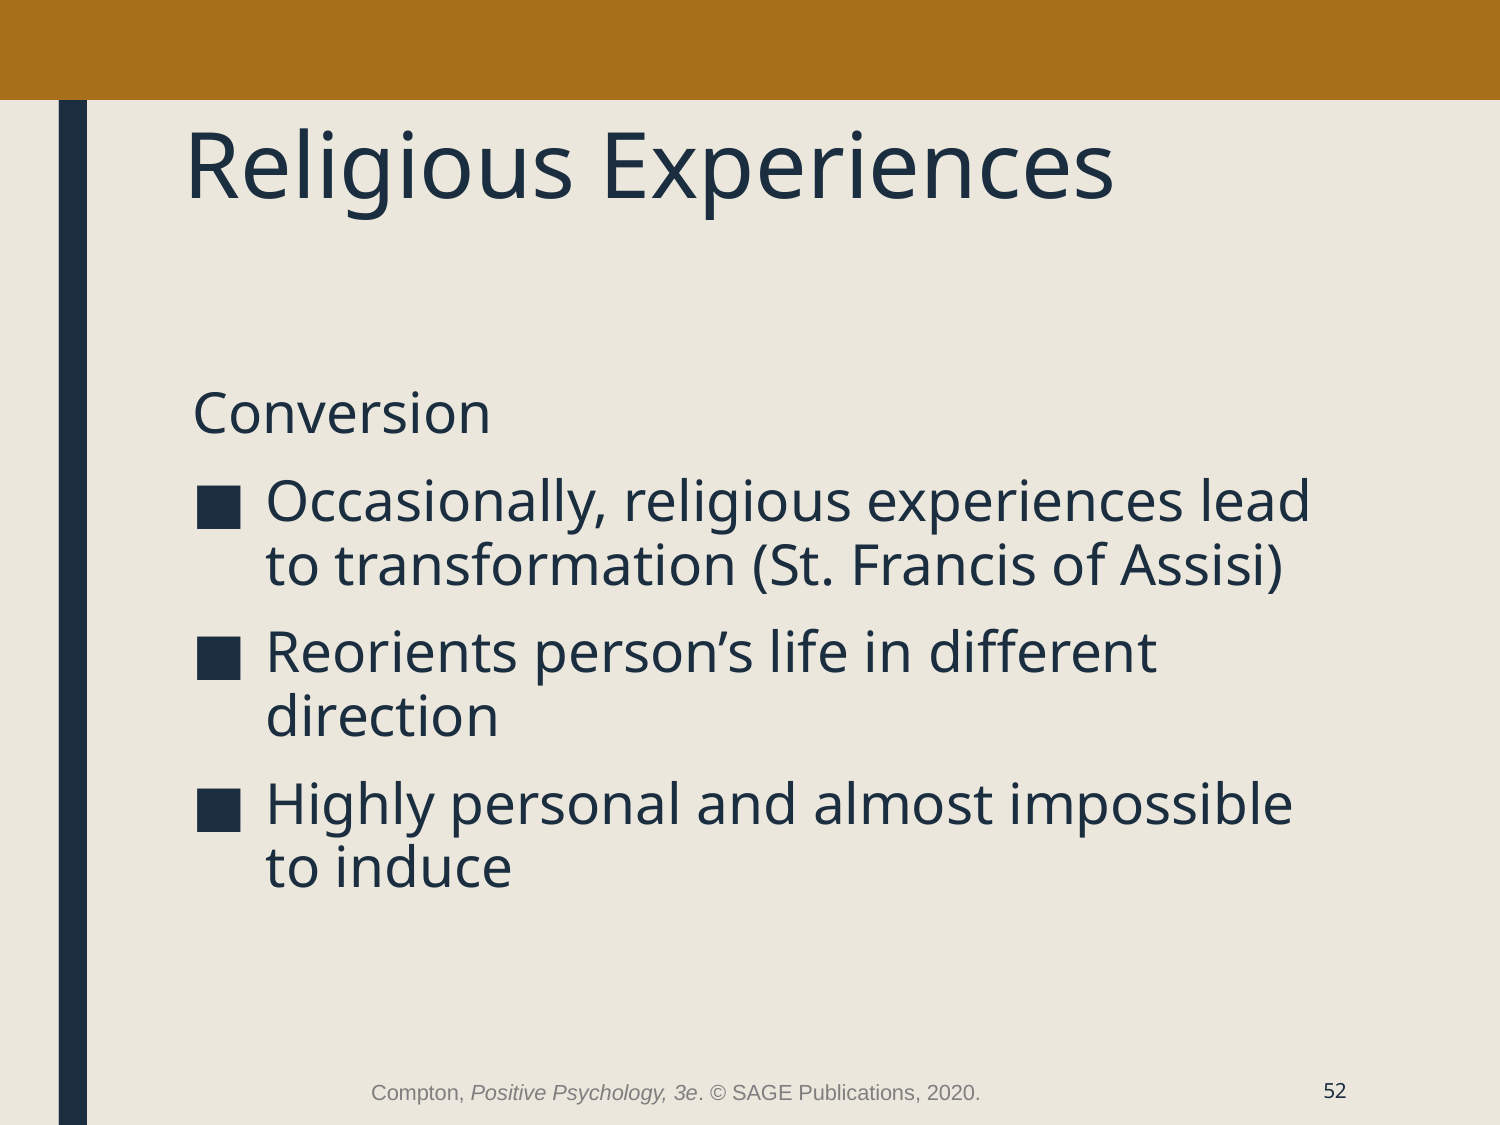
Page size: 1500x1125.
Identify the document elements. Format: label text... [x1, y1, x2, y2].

slide_number 52 [1165, 1058, 1362, 1125]
list Conversion Occasionally, religious experiences lead to transformation (St. Francis of Assisi) Reorients person’s life in different direction Highly personal and almost impossible to induce [168, 375, 1351, 963]
title Religious Experiences [168, 112, 1351, 357]
footer Compton, Positive Psychology, 3e. © SAGE Publications, 2020. [355, 1058, 1129, 1125]
